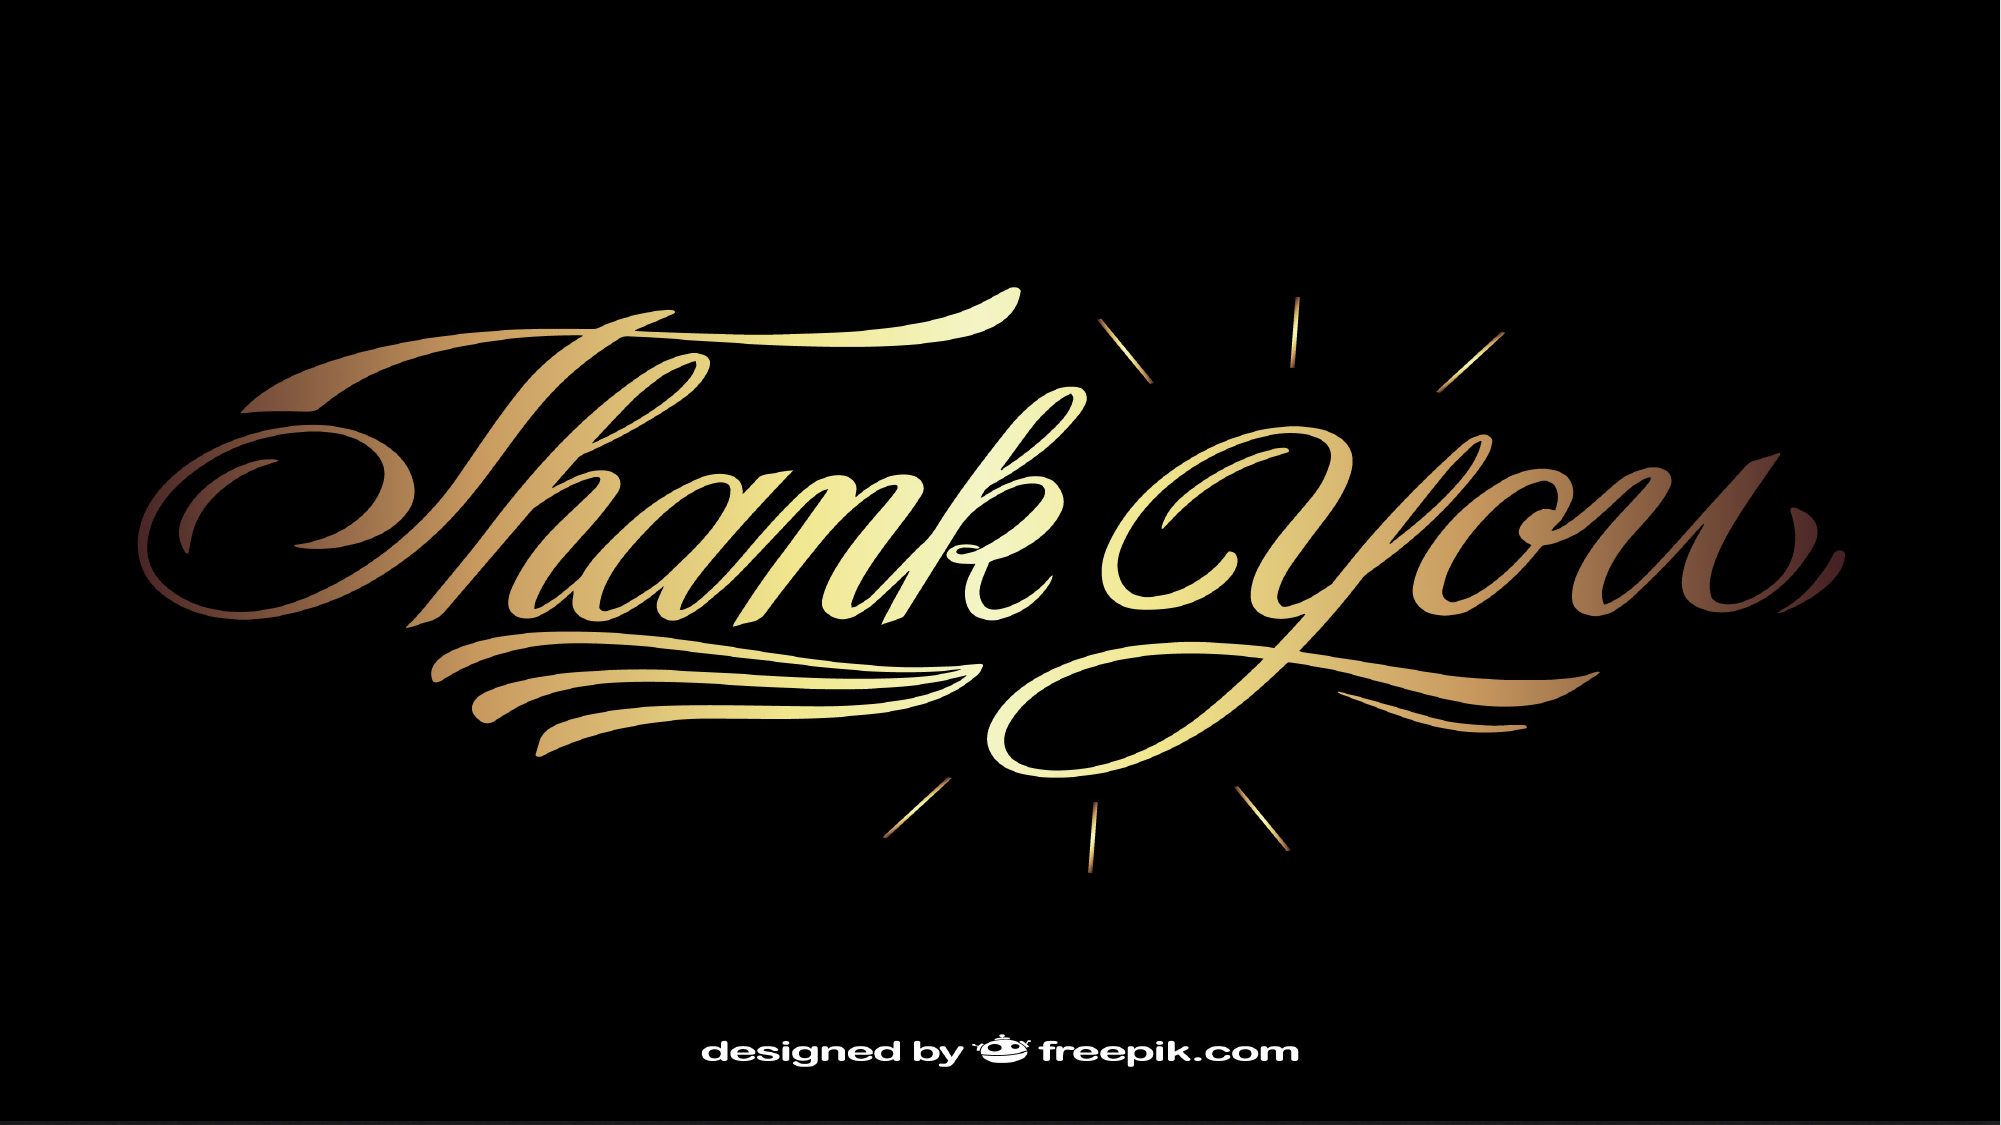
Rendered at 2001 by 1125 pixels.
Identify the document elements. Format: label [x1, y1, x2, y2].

list [0, 0, 2000, 1121]
